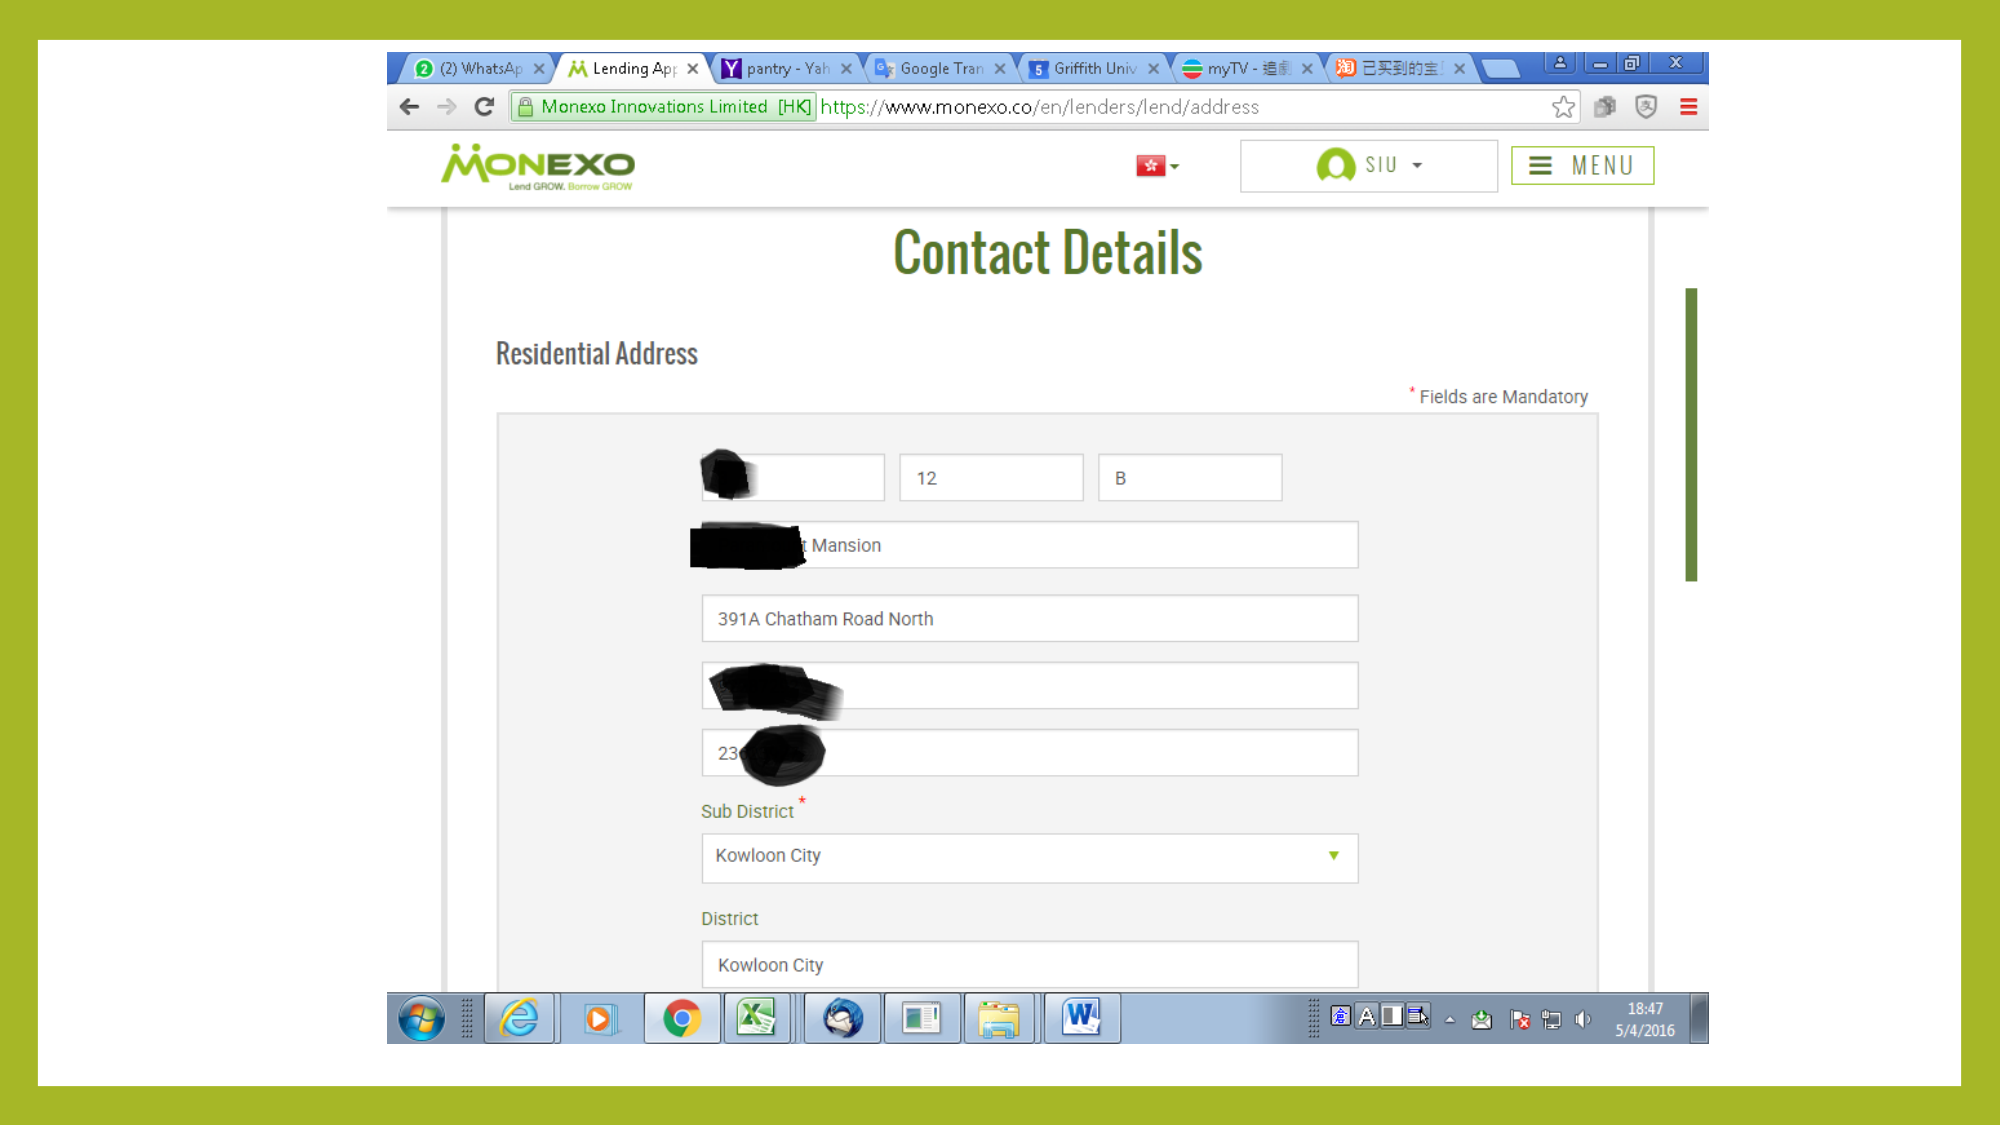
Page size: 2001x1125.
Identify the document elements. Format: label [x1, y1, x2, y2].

picture [387, 51, 1710, 1044]
